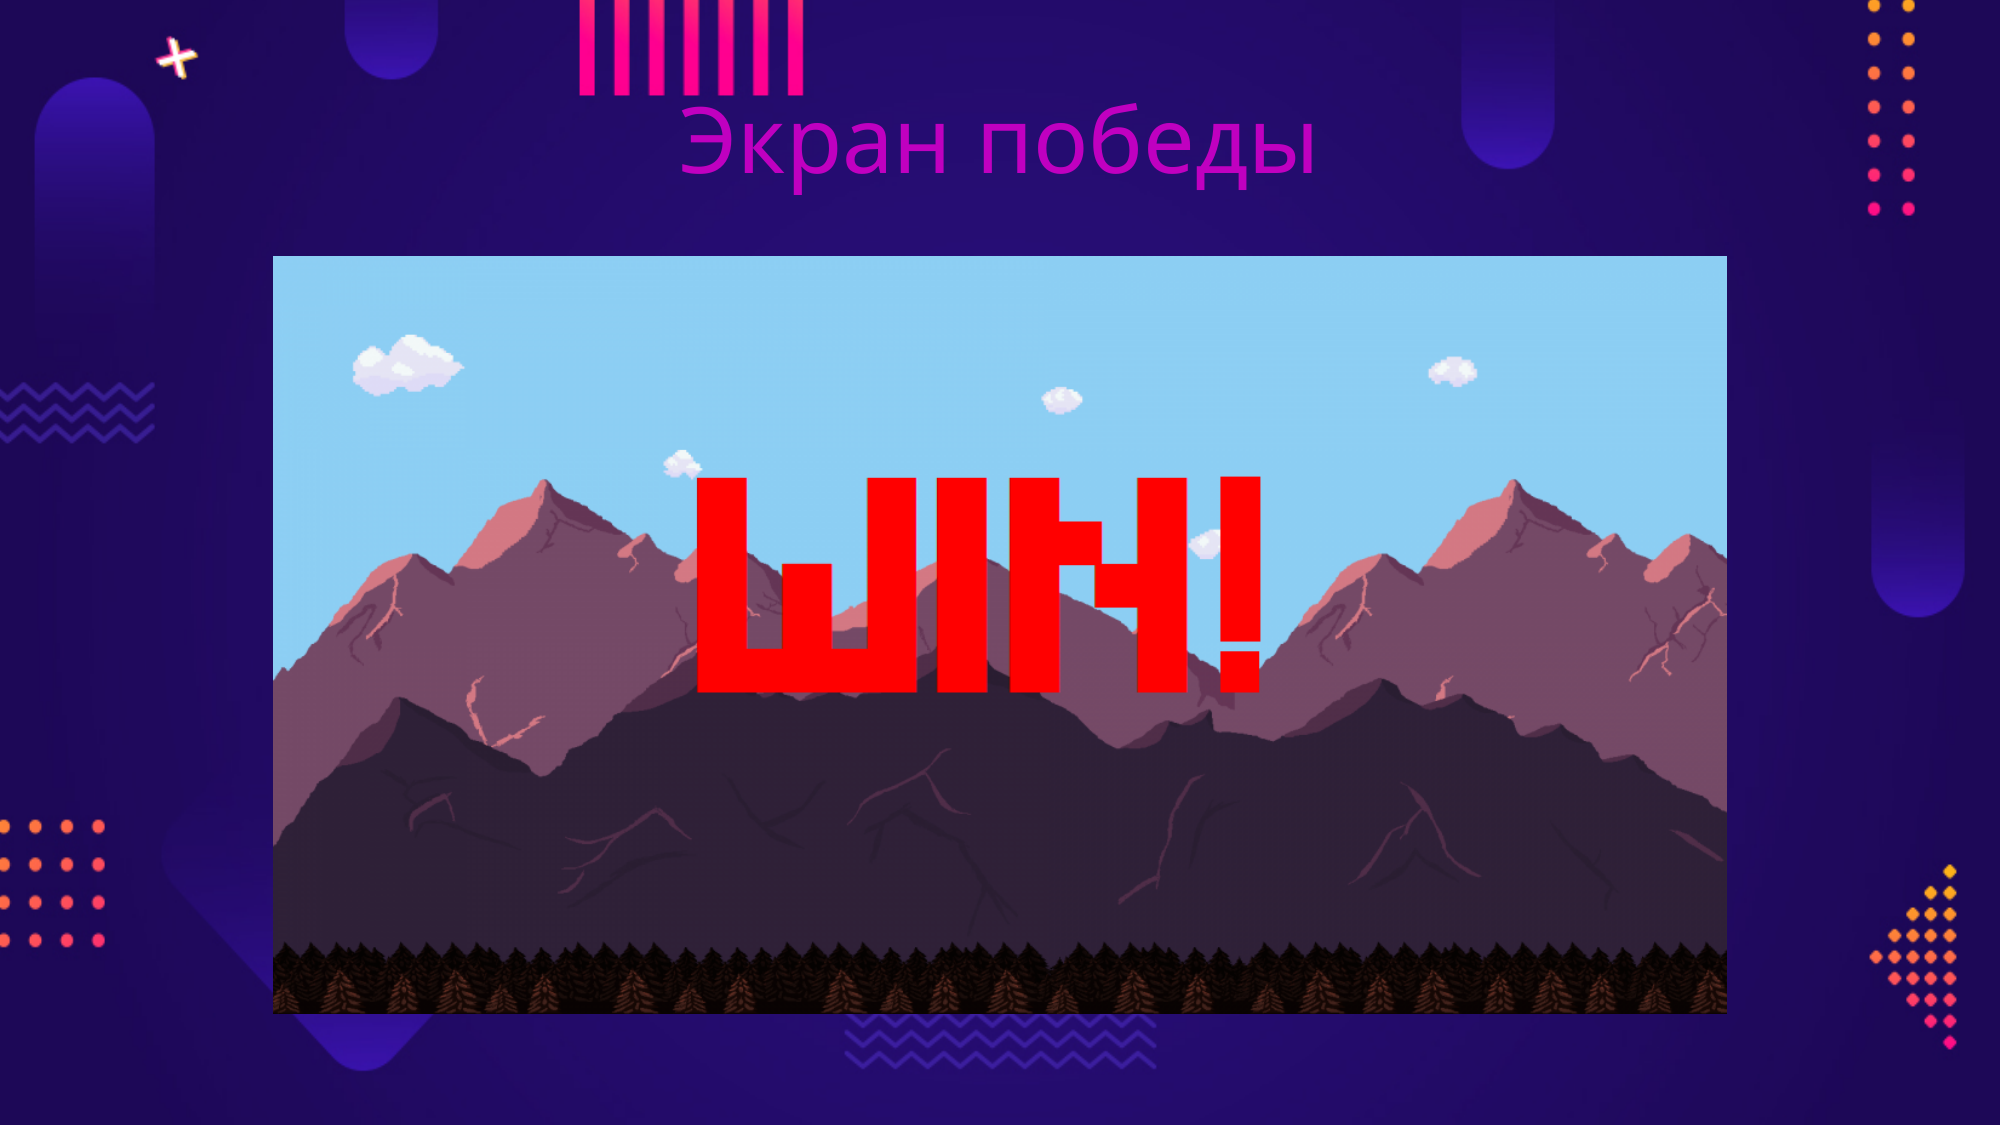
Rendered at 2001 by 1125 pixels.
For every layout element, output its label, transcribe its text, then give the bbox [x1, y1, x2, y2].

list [273, 256, 1727, 1014]
title Экран победы [137, 65, 1863, 223]
picture [0, 0, 2000, 1125]
